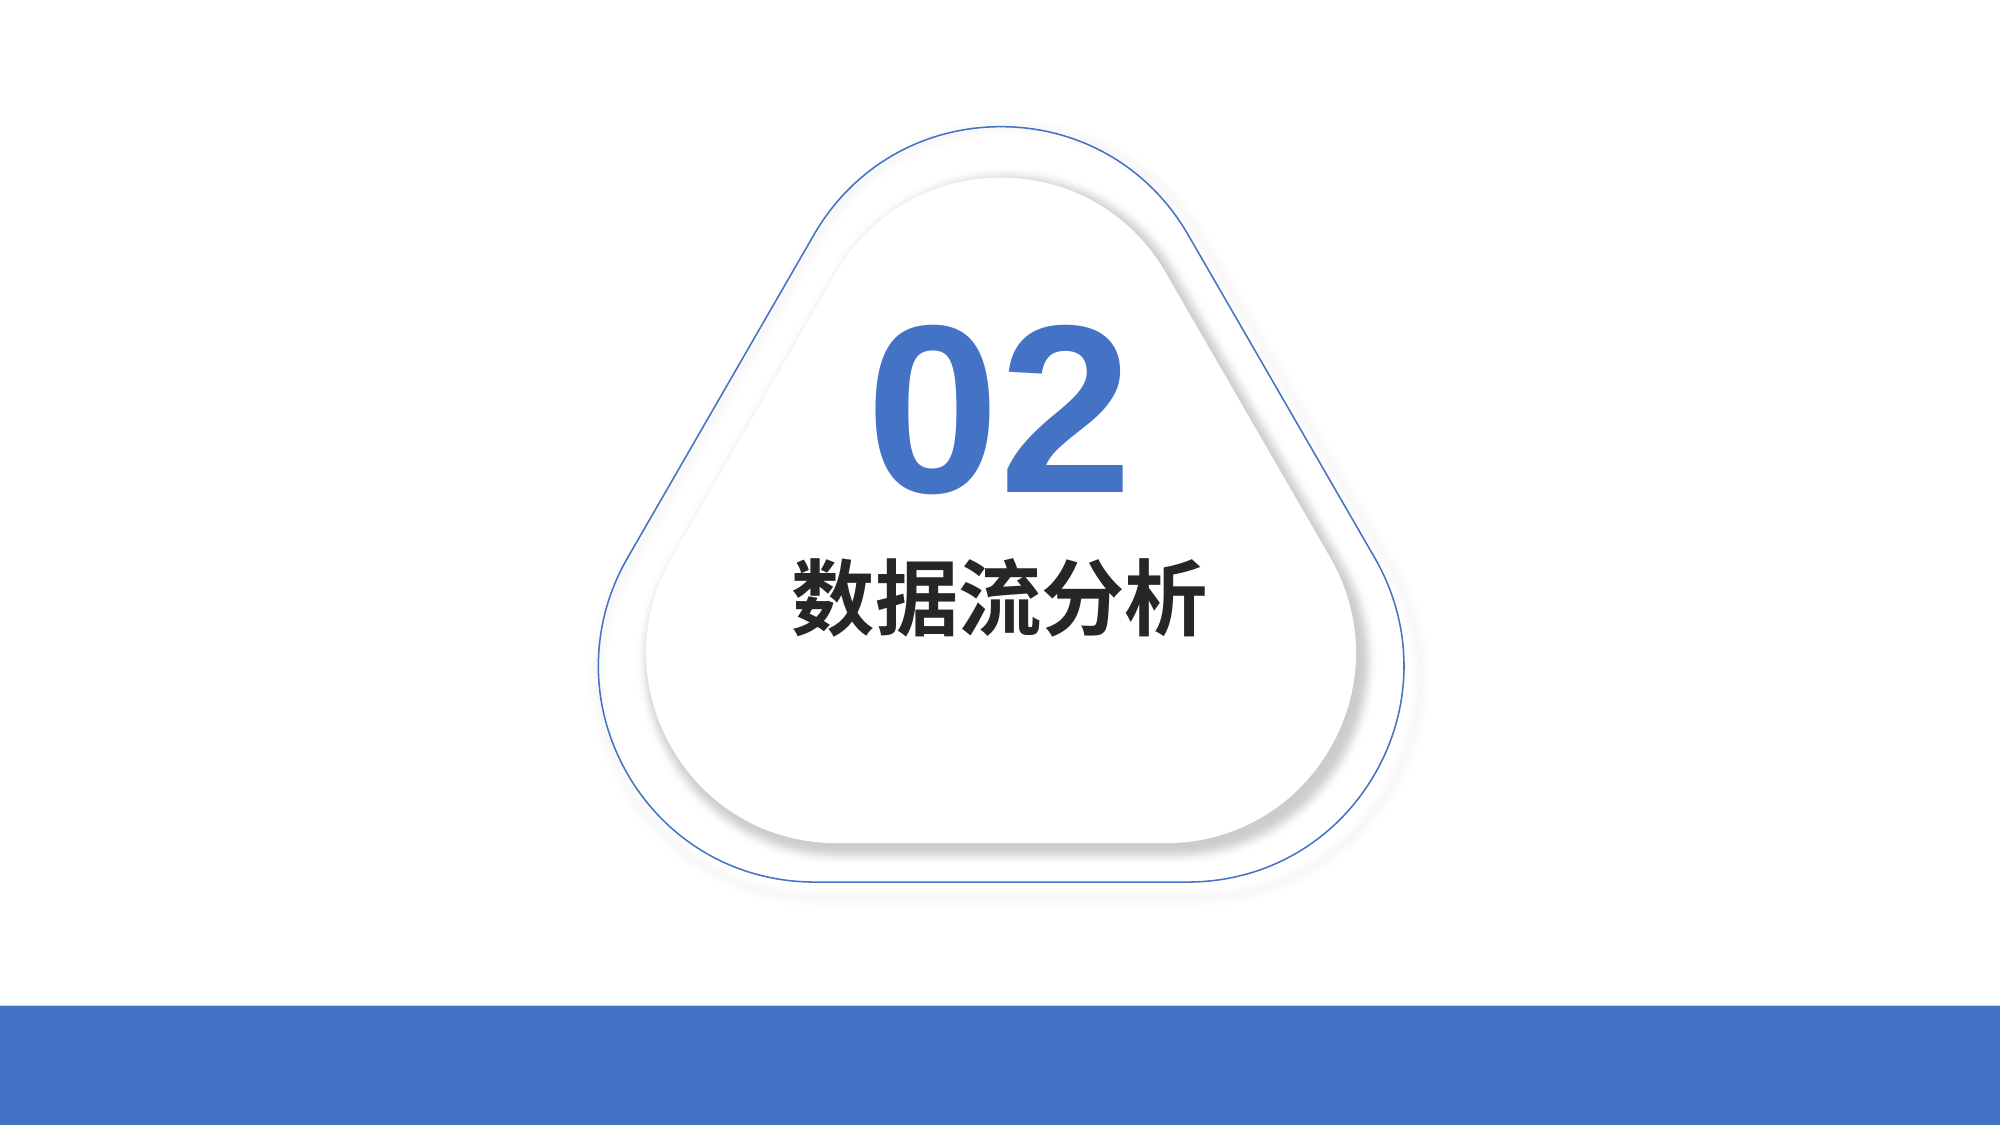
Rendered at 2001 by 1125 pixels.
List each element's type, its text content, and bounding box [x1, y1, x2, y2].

list 数据流分析 [745, 538, 1255, 655]
list 02 [833, 245, 1167, 538]
